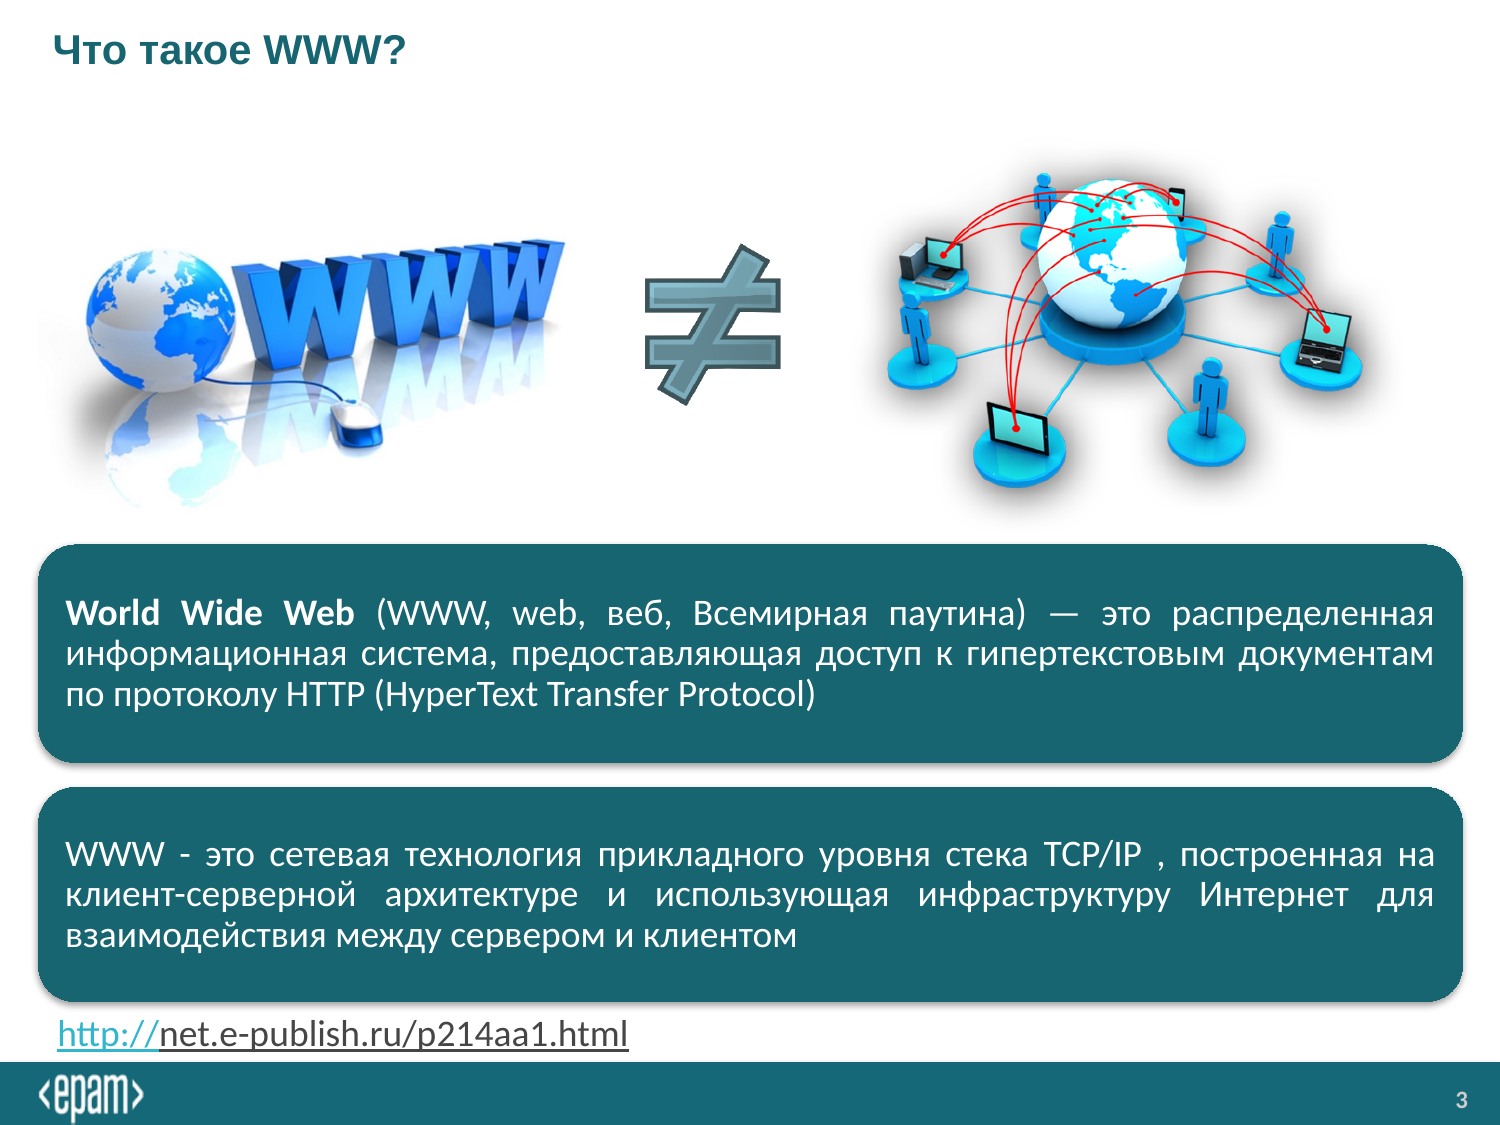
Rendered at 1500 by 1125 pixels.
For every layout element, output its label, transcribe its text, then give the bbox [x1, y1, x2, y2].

picture [612, 224, 813, 426]
text_box World Wide Web (WWW, web, веб, Всемирная паутина) — это распределенная информационная система, предоставляющая доступ к гипертекстовым документам по протоколу HTTP (HyperText Transfer Protocol) [38, 544, 1463, 763]
picture [849, 136, 1405, 533]
picture [38, 1074, 144, 1125]
text_box http://net.e-publish.ru/p214aa1.html [42, 1002, 653, 1062]
title Что такое WWW? [0, 0, 1500, 95]
text_box WWW - это сетевая технология прикладного уровня стека TCP/IP , построенная на клиент-серверной архитектуре и использующая инфраструктуру Интернет для взаимодействия между сервером и клиентом [38, 787, 1463, 1002]
picture [38, 171, 588, 524]
